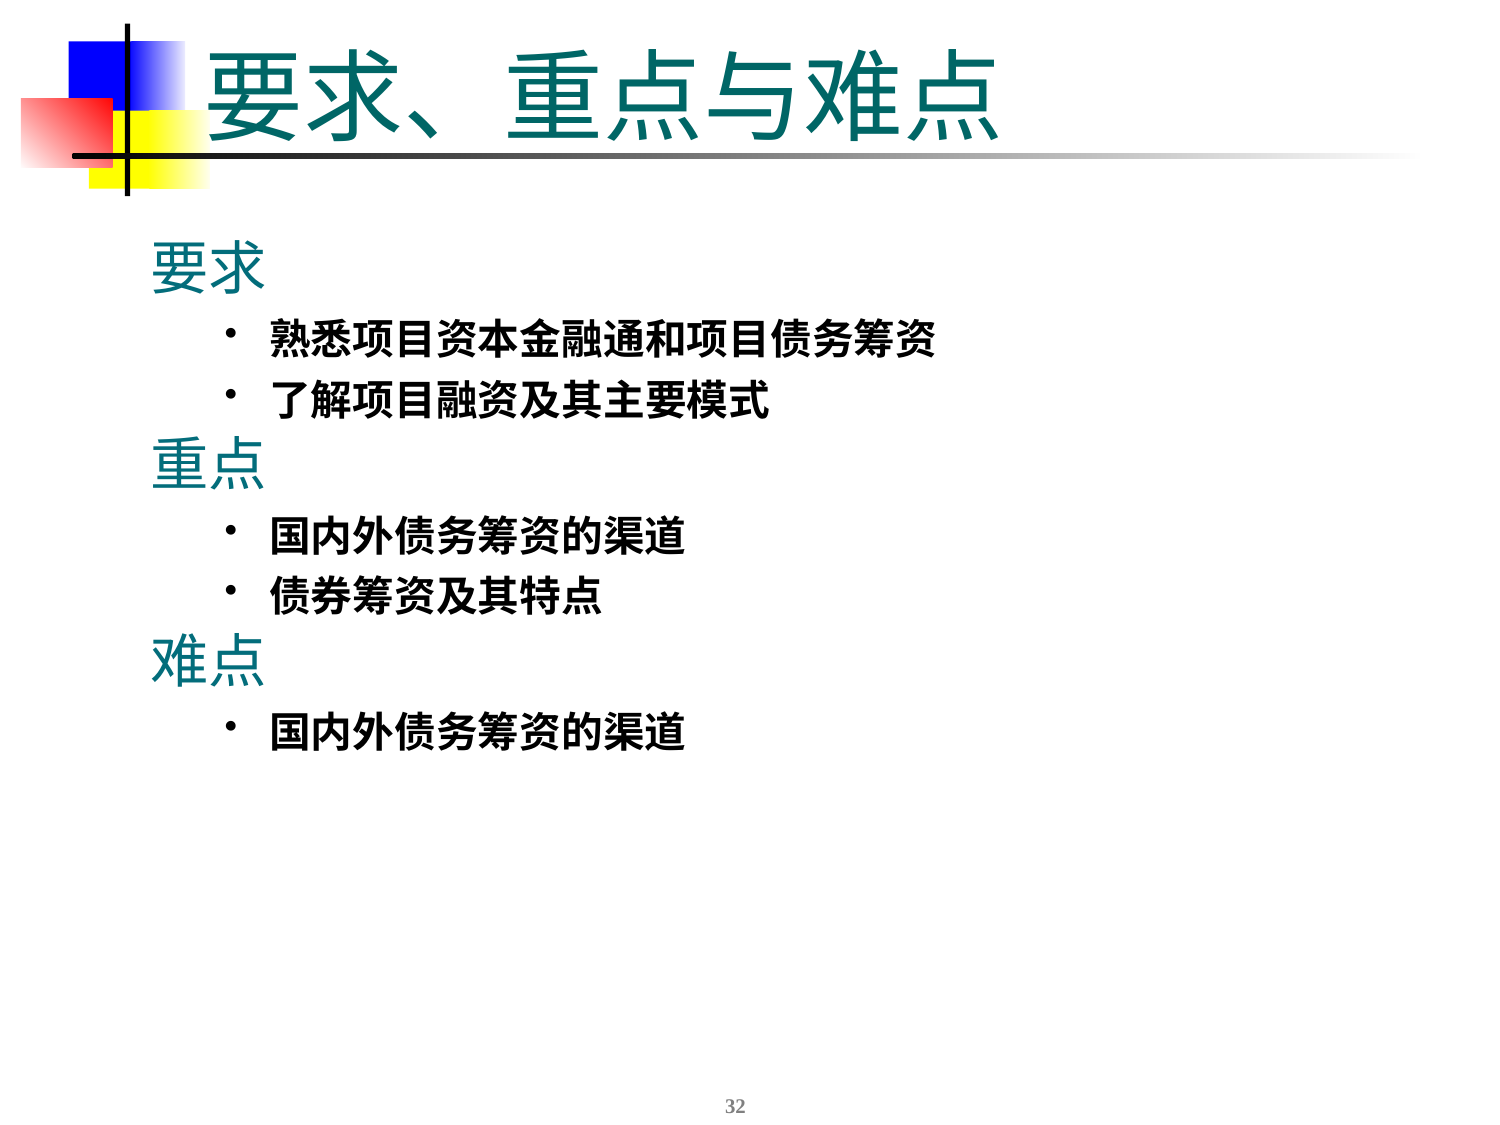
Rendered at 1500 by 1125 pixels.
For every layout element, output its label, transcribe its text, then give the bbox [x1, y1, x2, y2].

list 要求 熟悉项目资本金融通和项目债务筹资 了解项目融资及其主要模式 重点 国内外债务筹资的渠道 债券筹资及其特点 难点 国内外债务筹资的渠道 [135, 231, 1412, 1016]
slide_number 32 [579, 1050, 892, 1125]
title 要求、重点与难点 [188, 23, 1468, 161]
